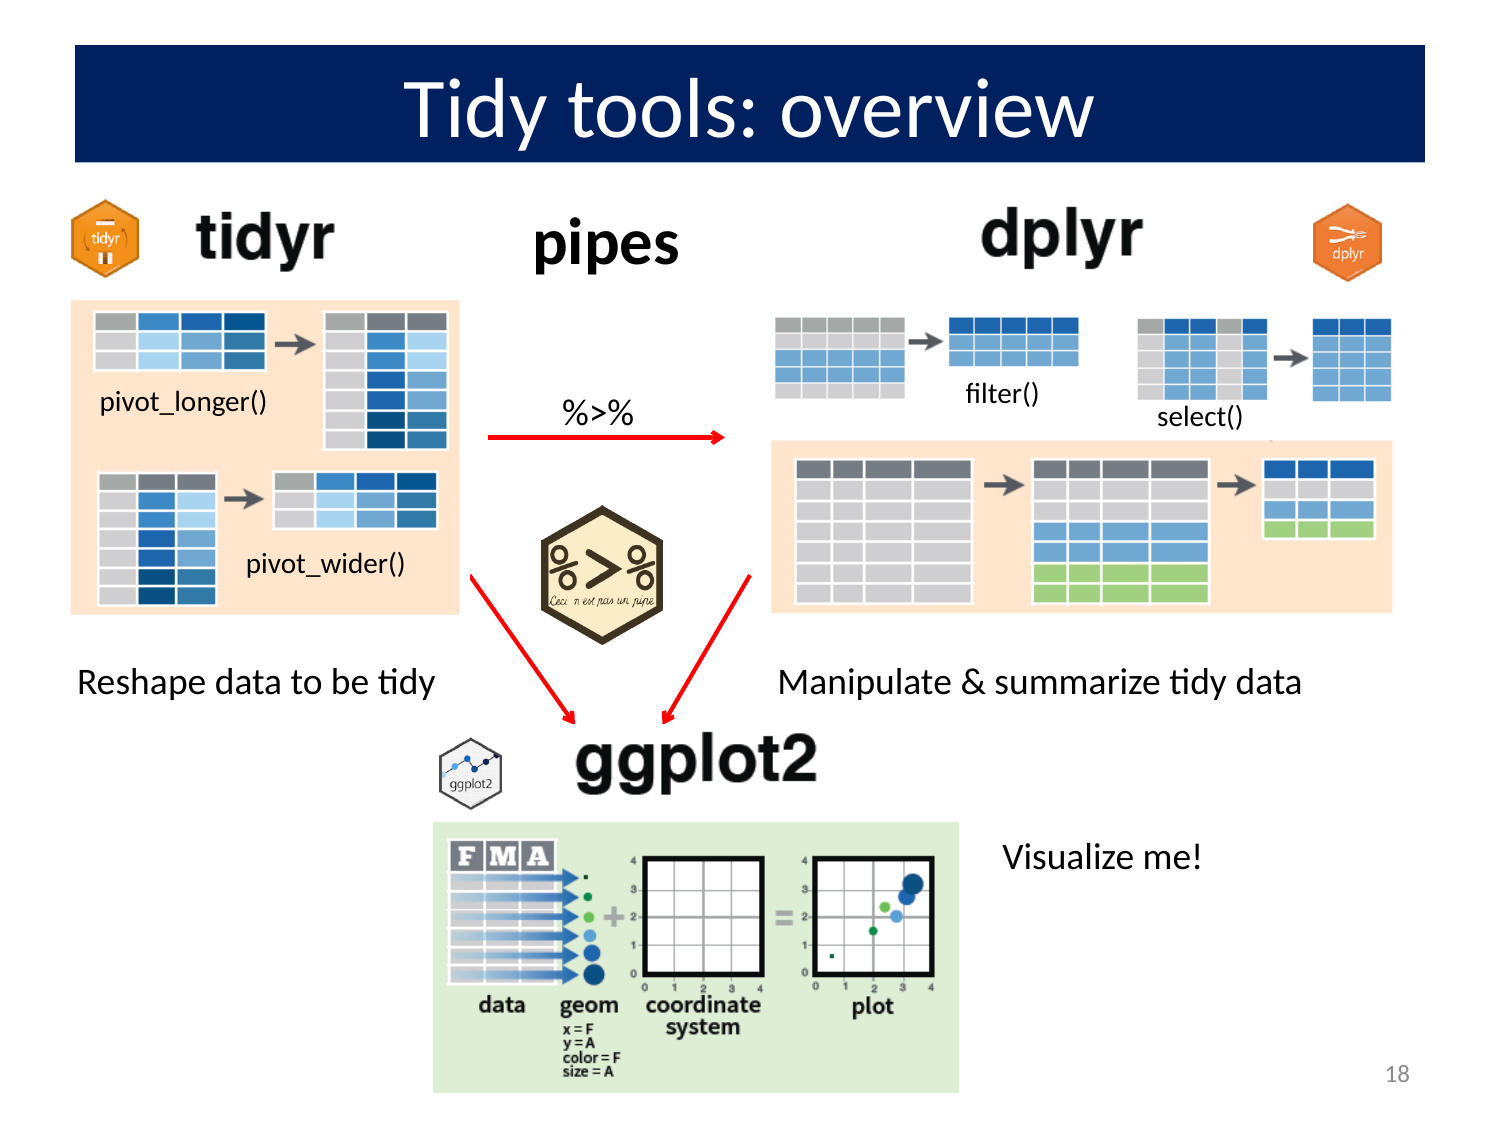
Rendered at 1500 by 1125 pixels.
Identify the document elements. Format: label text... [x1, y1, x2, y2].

text_box pipes [512, 190, 700, 286]
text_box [762, 199, 1403, 621]
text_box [487, 380, 726, 442]
slide_number 18 [1074, 1042, 1425, 1103]
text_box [469, 574, 576, 723]
title Tidy tools: overview [75, 45, 1425, 163]
text_box Reshape data to be tidy [62, 649, 464, 710]
text_box Manipulate & summarize tidy data [762, 649, 1402, 710]
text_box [62, 199, 470, 621]
text_box Visualize me! [987, 824, 1225, 885]
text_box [424, 724, 966, 1101]
picture [541, 505, 663, 646]
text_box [662, 574, 751, 723]
